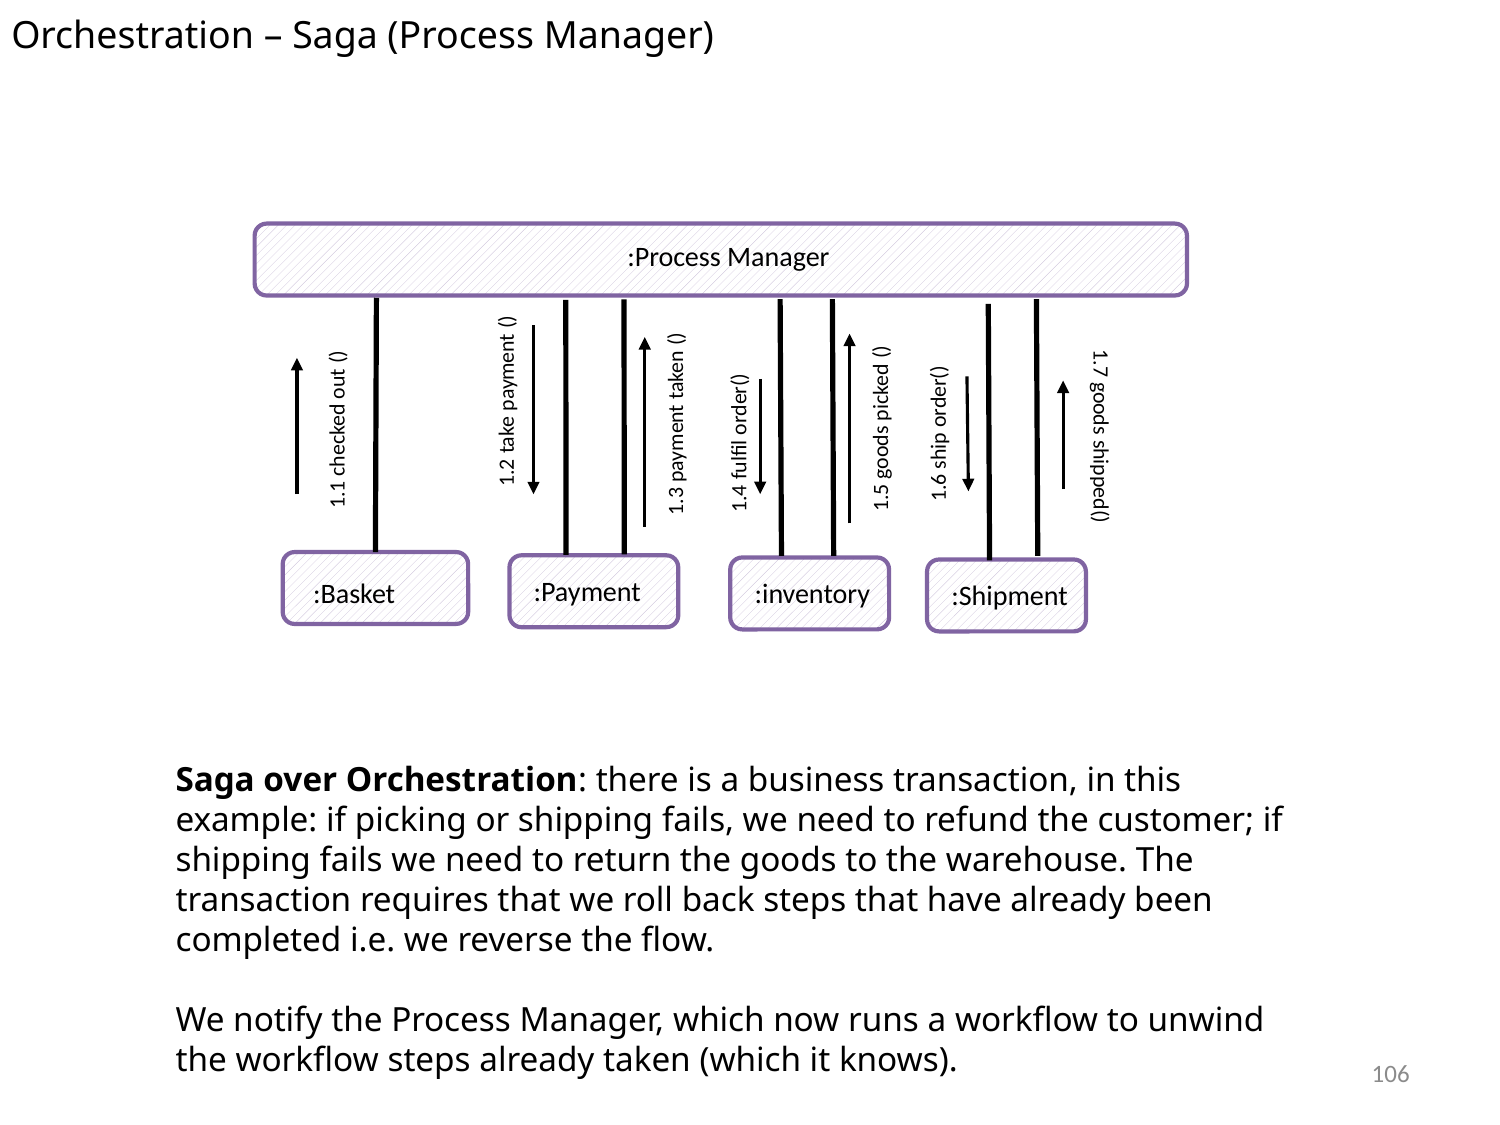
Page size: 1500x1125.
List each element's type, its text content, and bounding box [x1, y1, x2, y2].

text_box 1.4 fulfil order() [716, 341, 758, 528]
text_box [507, 553, 681, 630]
text_box 1.5 goods picked () [858, 262, 900, 527]
text_box Orchestration – Saga (Process Manager) [0, 0, 1500, 67]
text_box [924, 557, 1089, 634]
text_box 1.6 ship order() [916, 343, 958, 517]
text_box :inventory [739, 568, 899, 617]
text_box 1.7 goods shipped() [1081, 334, 1123, 575]
text_box [280, 549, 471, 627]
slide_number 106 [1074, 1042, 1425, 1103]
text_box :Payment [519, 565, 674, 615]
text_box :Shipment [936, 570, 1096, 619]
text_box [728, 555, 892, 632]
text_box 1.3 payment taken () [653, 265, 695, 530]
text_box 1.1 checked out () [315, 303, 357, 524]
text_box Saga over Orchestration: there is a business transaction, in this example: if picking or shipping fails, we need to refund the customer; if shipping fails we need to return the goods to the warehouse. The transaction requires that we roll back steps that have already been completed i.e. we reverse the flow. We notify the Process Manager, which now runs a workflow to unwind the workflow steps already taken (which it knows). [160, 750, 1340, 1085]
text_box :Basket [298, 568, 453, 617]
text_box 1.2 take payment () [484, 298, 526, 502]
text_box :Process Manager [612, 230, 925, 280]
text_box [252, 221, 1190, 298]
